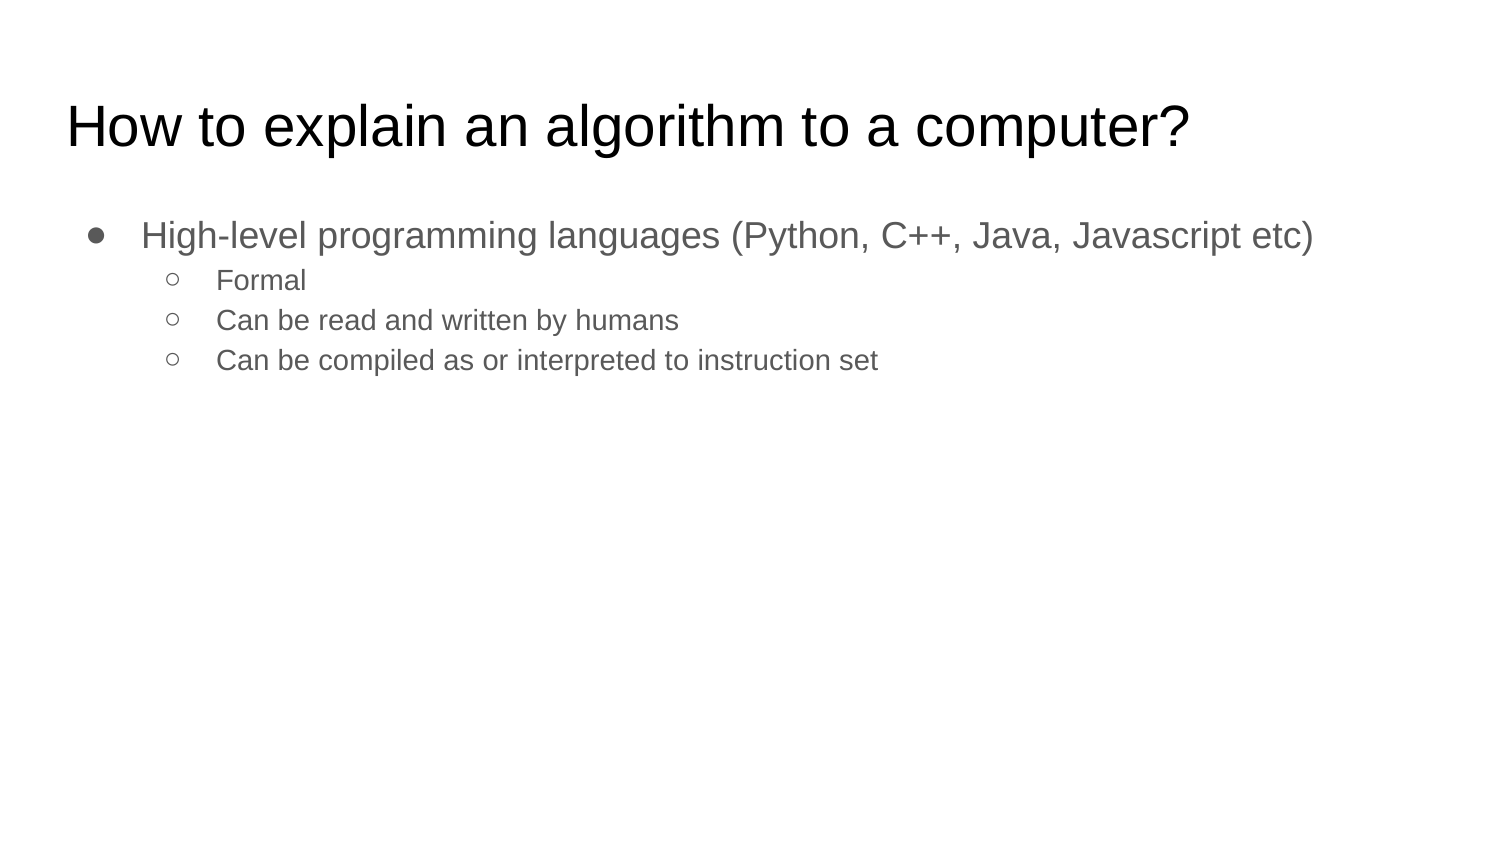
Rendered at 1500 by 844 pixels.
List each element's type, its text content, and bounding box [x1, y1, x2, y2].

title How to explain an algorithm to a computer? [51, 72, 1449, 167]
list High-level programming languages (Python, C++, Java, Javascript etc) Formal Can be read and written by humans Can be compiled as or interpreted to instruction set [51, 189, 1449, 750]
